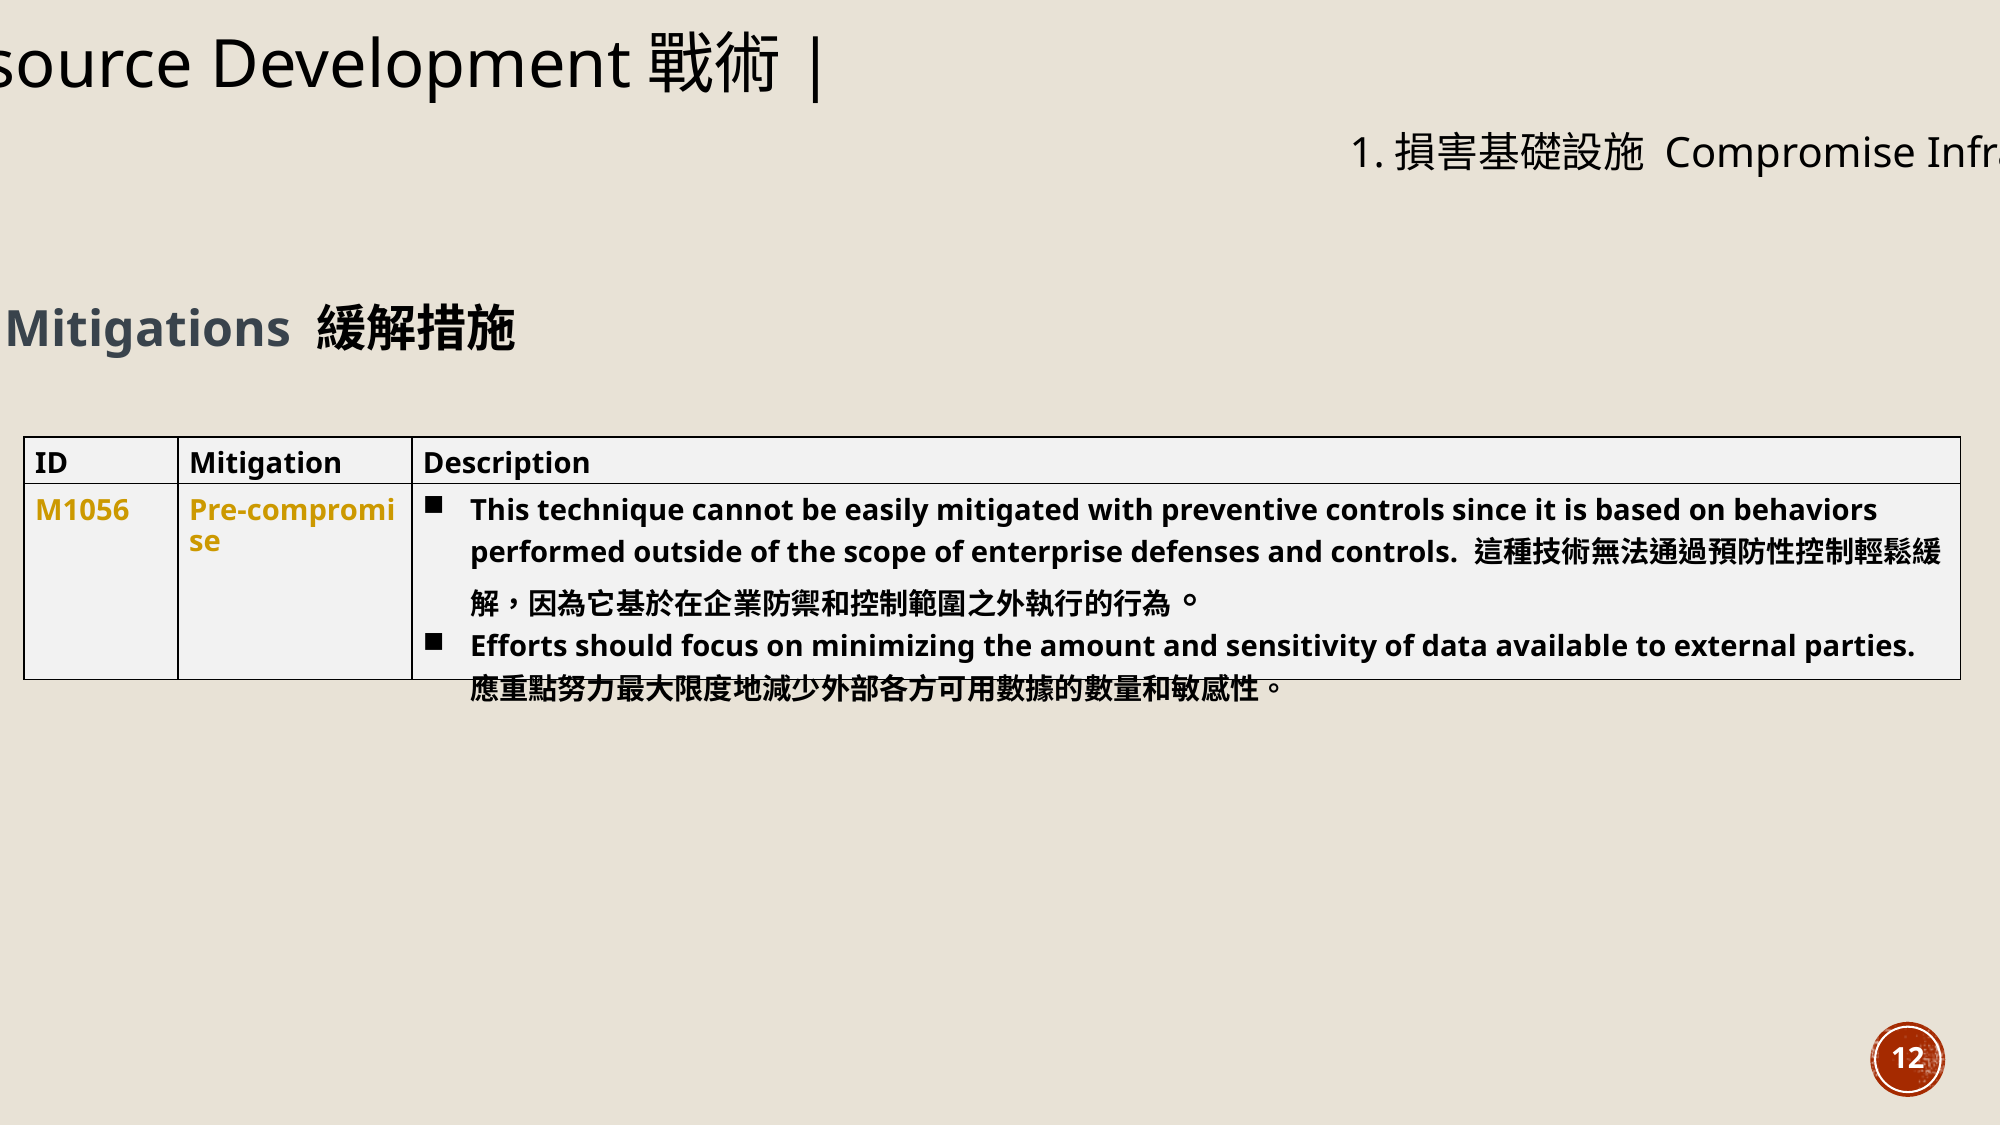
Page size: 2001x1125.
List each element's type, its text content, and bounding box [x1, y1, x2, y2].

table_header ID [25, 438, 177, 483]
table_cell Pre-compromise [179, 484, 411, 679]
table_cell M1056 [25, 484, 177, 679]
text_box Mitigations 緩解措施 [0, 289, 532, 364]
slide_number 12 [1855, 1028, 1961, 1089]
table_cell This technique cannot be easily mitigated with preventive controls since it is based on behaviors performed outside of the scope of enterprise defenses and controls. 這種技術無法通過預防性控制輕鬆緩解，因為它基於在企業防禦和控制範圍之外執行的行為。 Efforts should focus on minimizing the amount and sensitivity of data available to external parties.應重點努力最大限度地減少外部各方可用數據的數量和敏感性。 [413, 484, 1960, 679]
table_header Description [413, 438, 1960, 483]
table_header Mitigation [179, 438, 411, 483]
text_box 1.資源開發Resource Development戰術| 1.損害基礎設施 Compromise Infrastructure T1584 (7)技術 [0, 13, 2000, 189]
